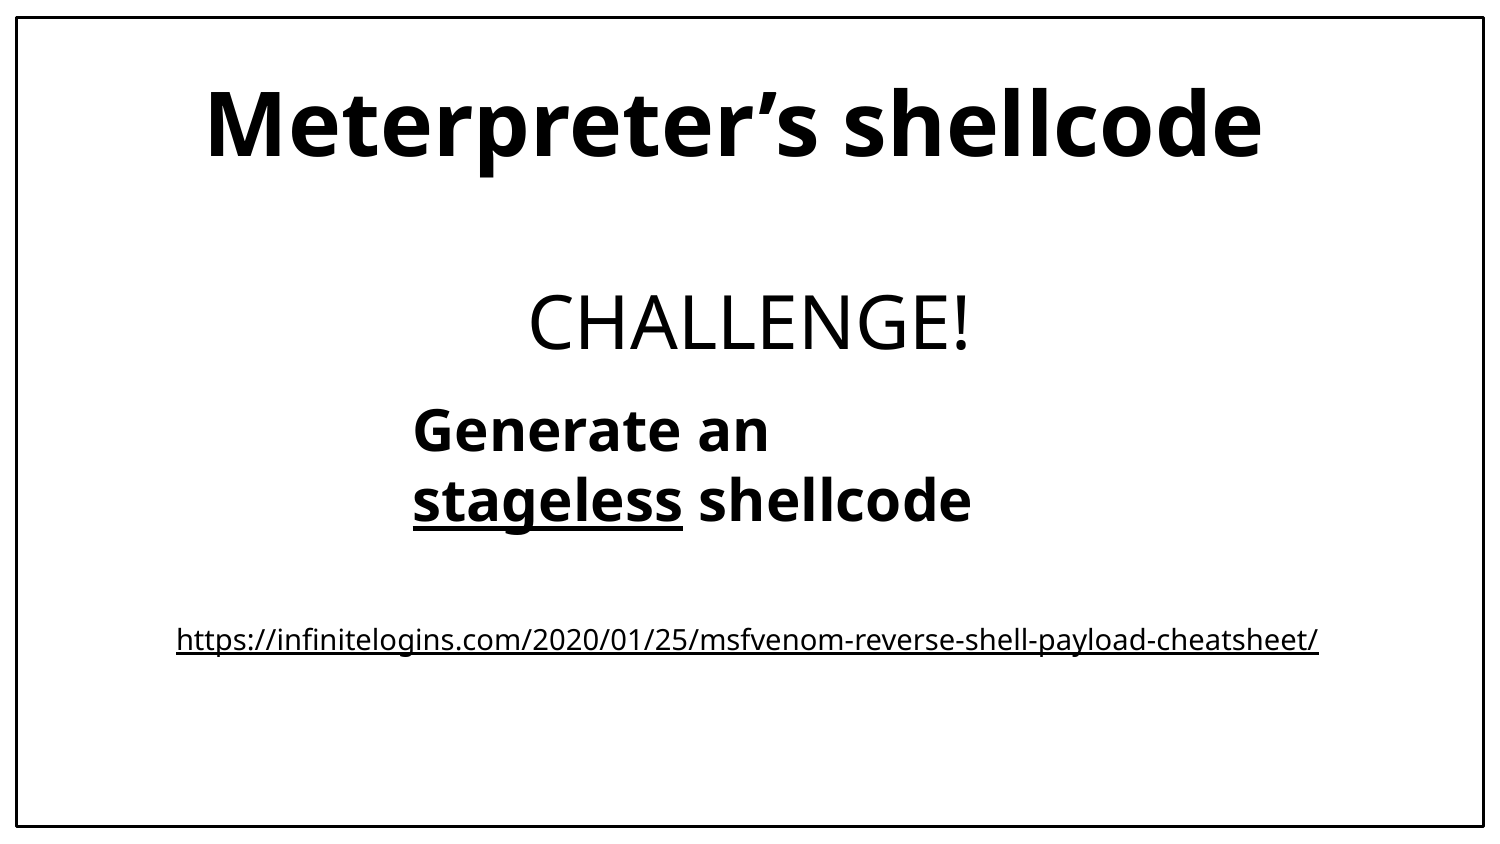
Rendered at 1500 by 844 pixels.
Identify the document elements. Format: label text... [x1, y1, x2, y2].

text_box https://infinitelogins.com/2020/01/25/msfvenom-reverse-shell-payload-cheatsheet/ [161, 613, 1339, 669]
title Meterpreter’s shellcode [102, 51, 1367, 168]
text_box CHALLENGE! [66, 266, 1433, 372]
text_box Generate an stageless shellcode [397, 408, 1072, 519]
